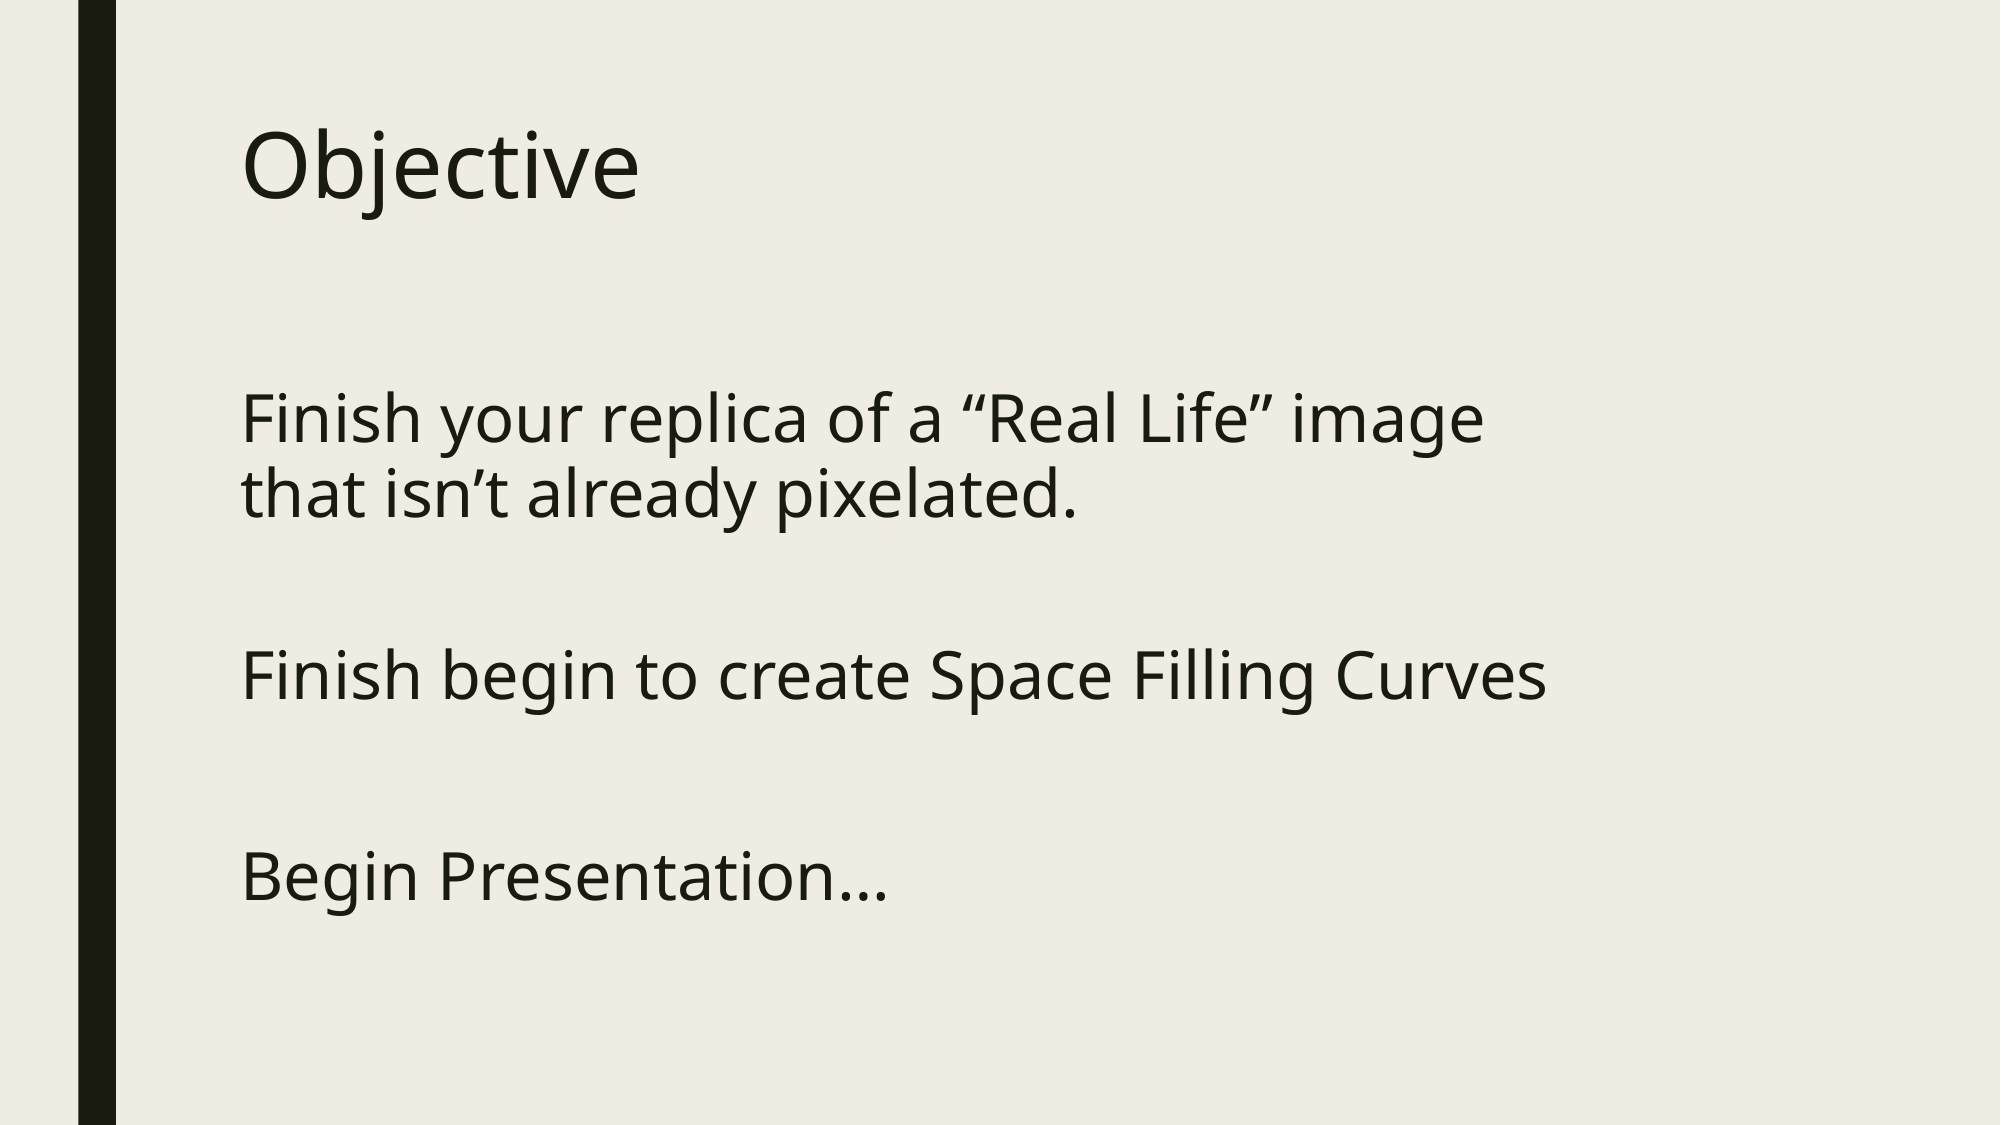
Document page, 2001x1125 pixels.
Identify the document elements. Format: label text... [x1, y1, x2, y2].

title Objective [225, 112, 1800, 357]
list Finish your replica of a “Real Life” image that isn’t already pixelated. Finish begin to create Space Filling Curves Begin Presentation… [225, 375, 1589, 963]
